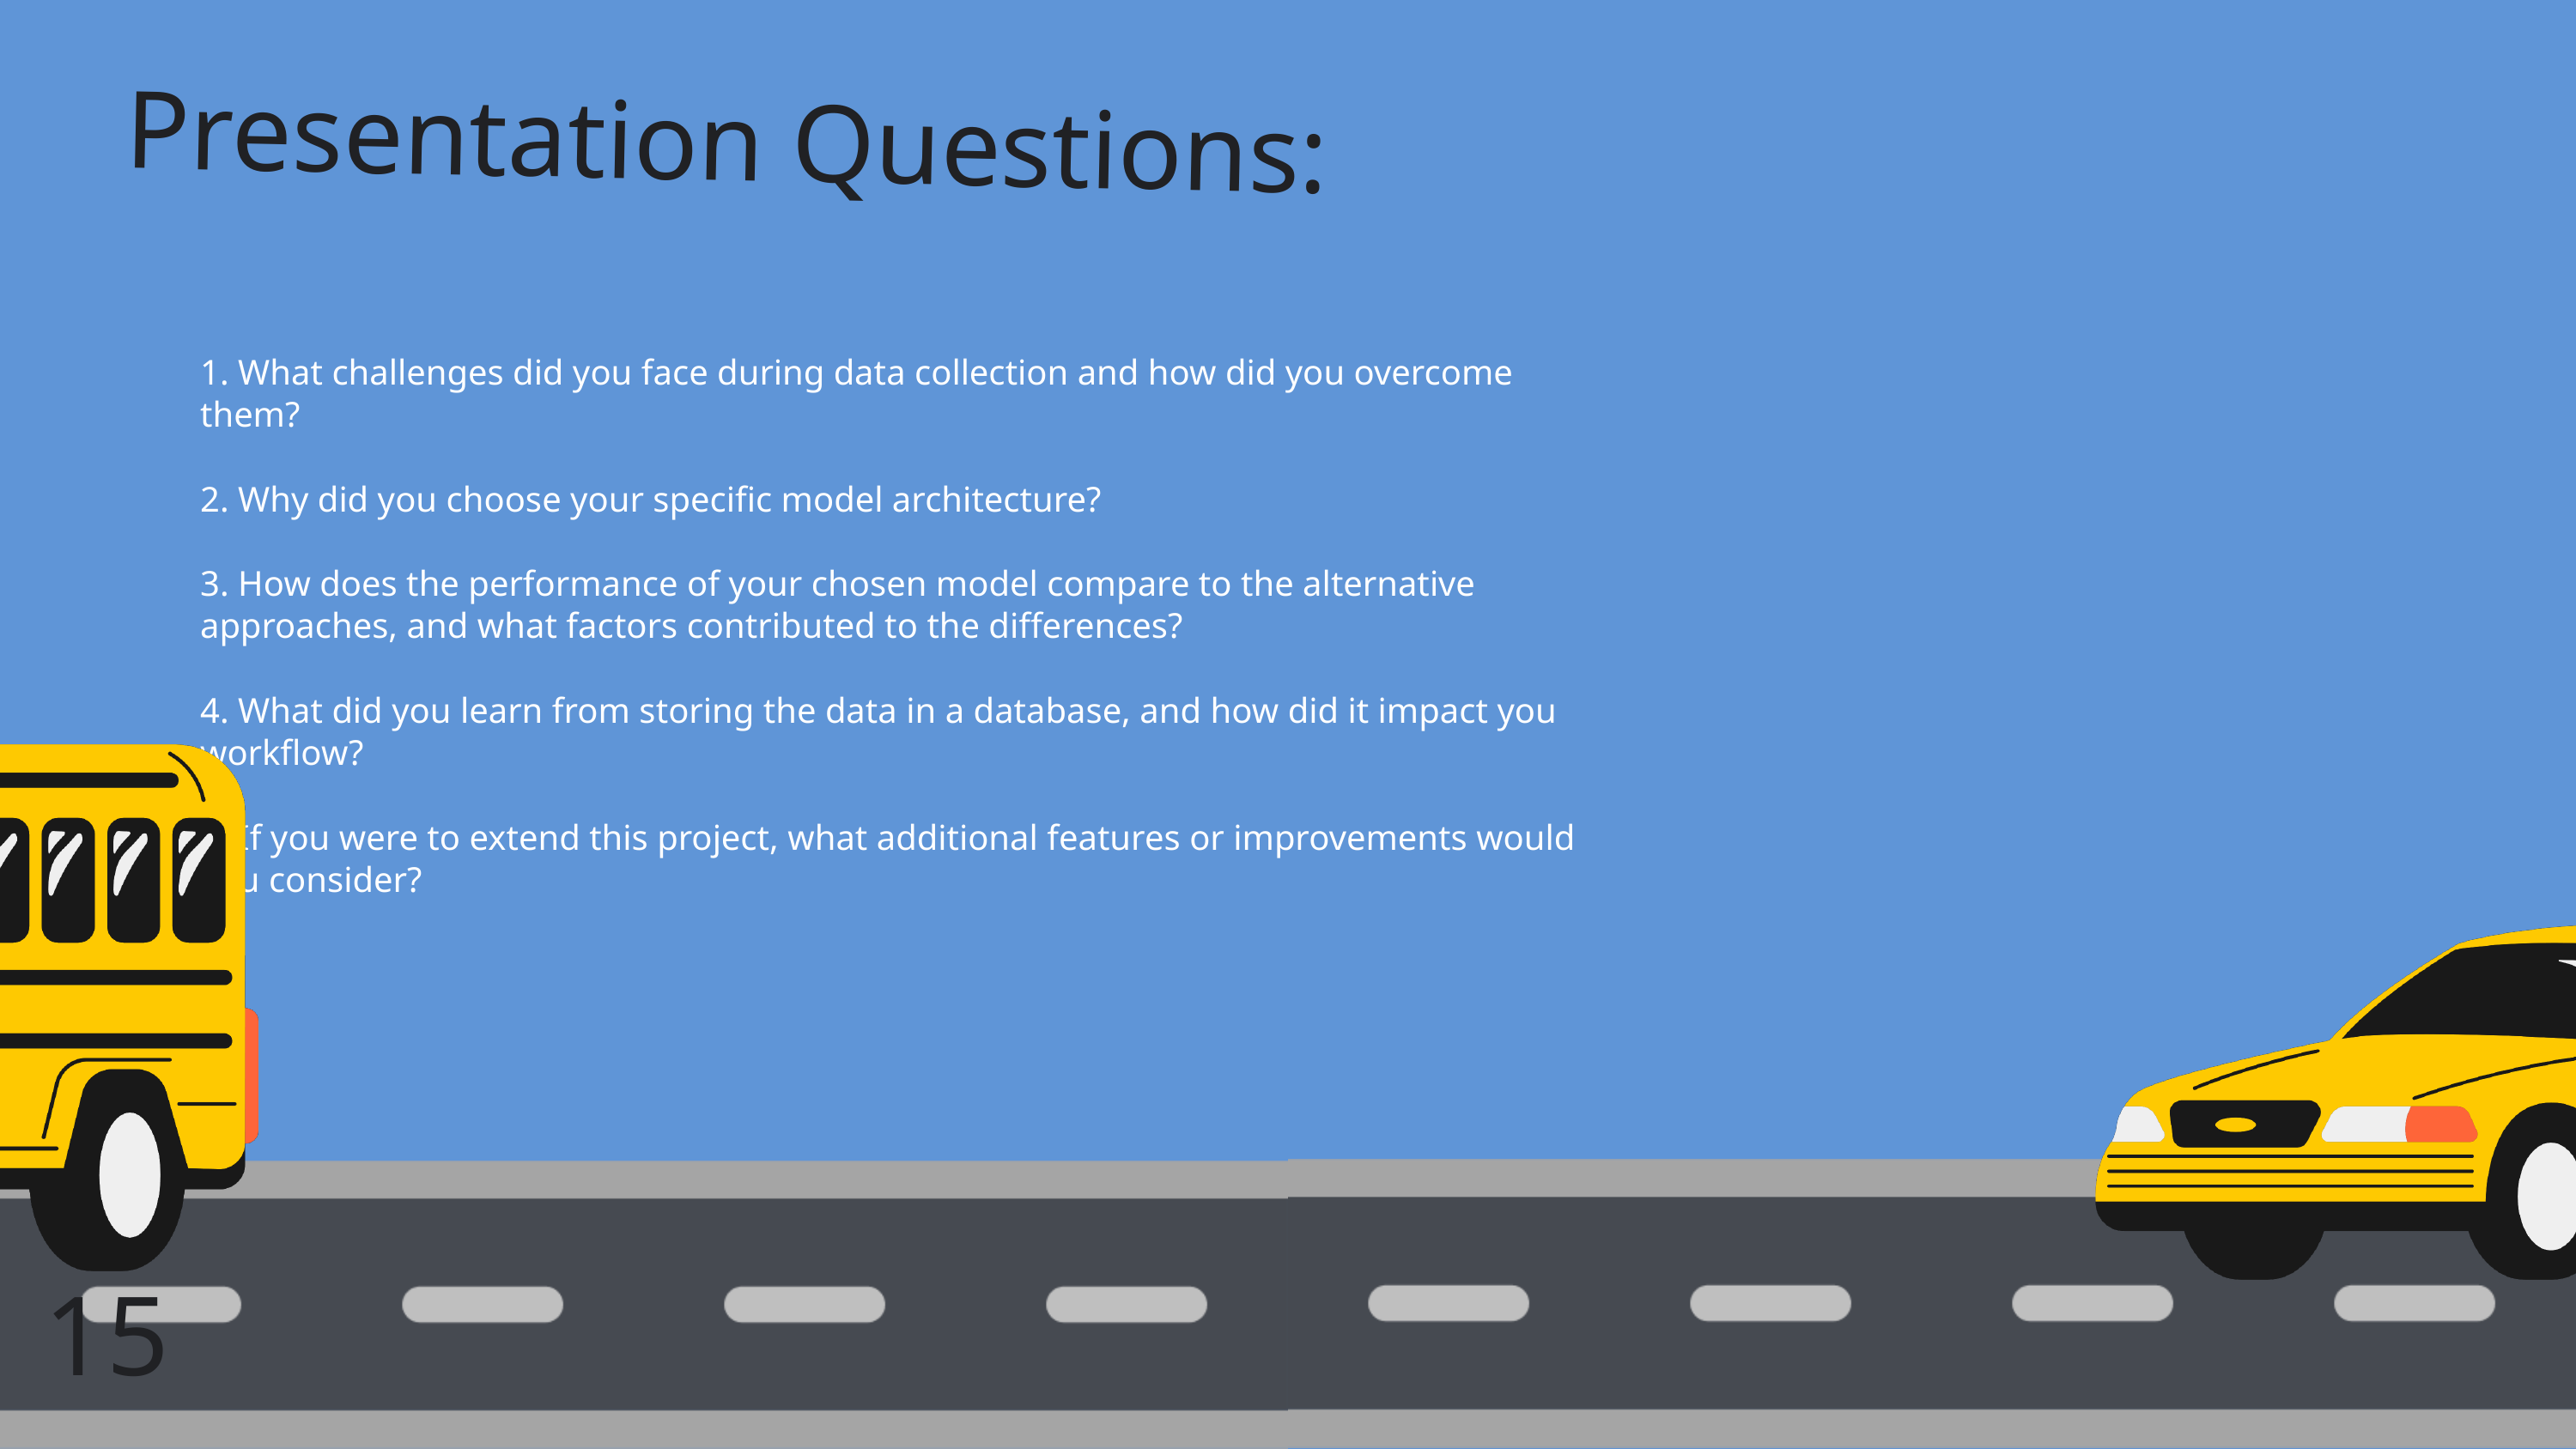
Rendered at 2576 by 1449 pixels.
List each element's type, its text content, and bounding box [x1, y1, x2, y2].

text_box [0, 724, 258, 1271]
text_box Presentation Questions: [0, 82, 1358, 216]
text_box 1. What challenges did you face during data collection and how did you overcome them? 2. Why did you choose your specific model architecture? 3. How does the performance of your chosen model compare to the alternative approaches, and what factors contributed to the differences? 4. What did you learn from storing the data in a database, and how did it impact you workflow? 5. If you were to extend this project, what additional features or improvements would you consider? [200, 306, 1592, 900]
text_box 15 [13, 1245, 201, 1398]
text_box [2095, 889, 2576, 1280]
text_box [0, 1161, 1288, 1449]
text_box [1287, 1159, 2576, 1448]
